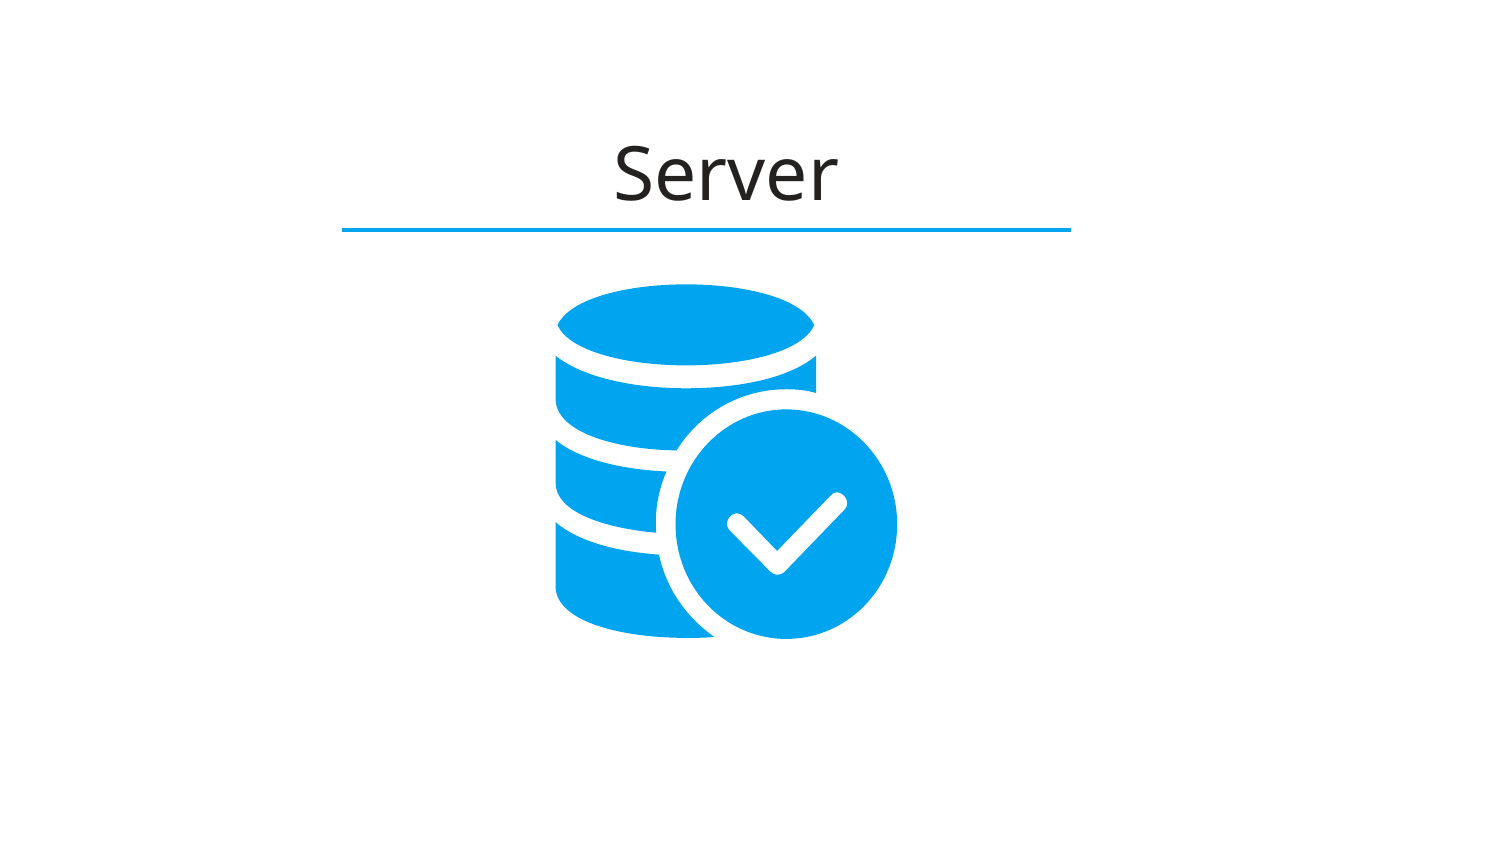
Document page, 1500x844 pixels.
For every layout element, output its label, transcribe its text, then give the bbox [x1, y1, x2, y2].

title Server [436, 130, 1016, 228]
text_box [555, 284, 898, 640]
